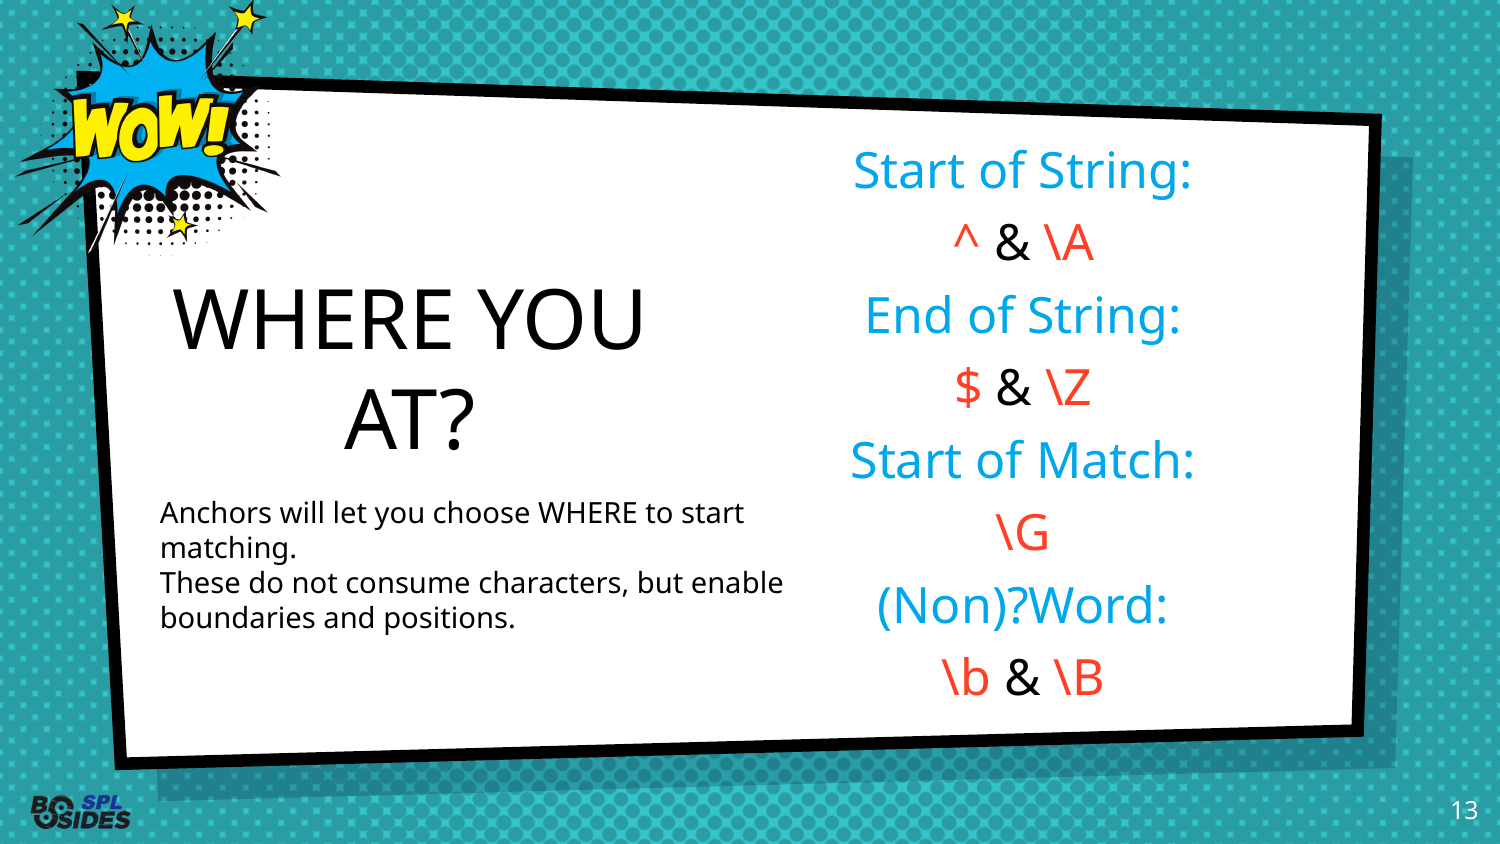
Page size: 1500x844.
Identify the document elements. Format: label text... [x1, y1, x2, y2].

text_box Anchors will let you choose WHERE to start matching. These do not consume characters, but enable boundaries and positions. [144, 479, 835, 685]
slide_number ‹#› [1403, 779, 1494, 844]
picture [14, 0, 281, 256]
list WHERE YOU AT? [115, 281, 705, 451]
picture [0, 788, 173, 835]
list Start of String: ^ & \A End of String: $ & \Z Start of Match: \G (Non)?Word: \b & \B [750, 158, 1297, 685]
